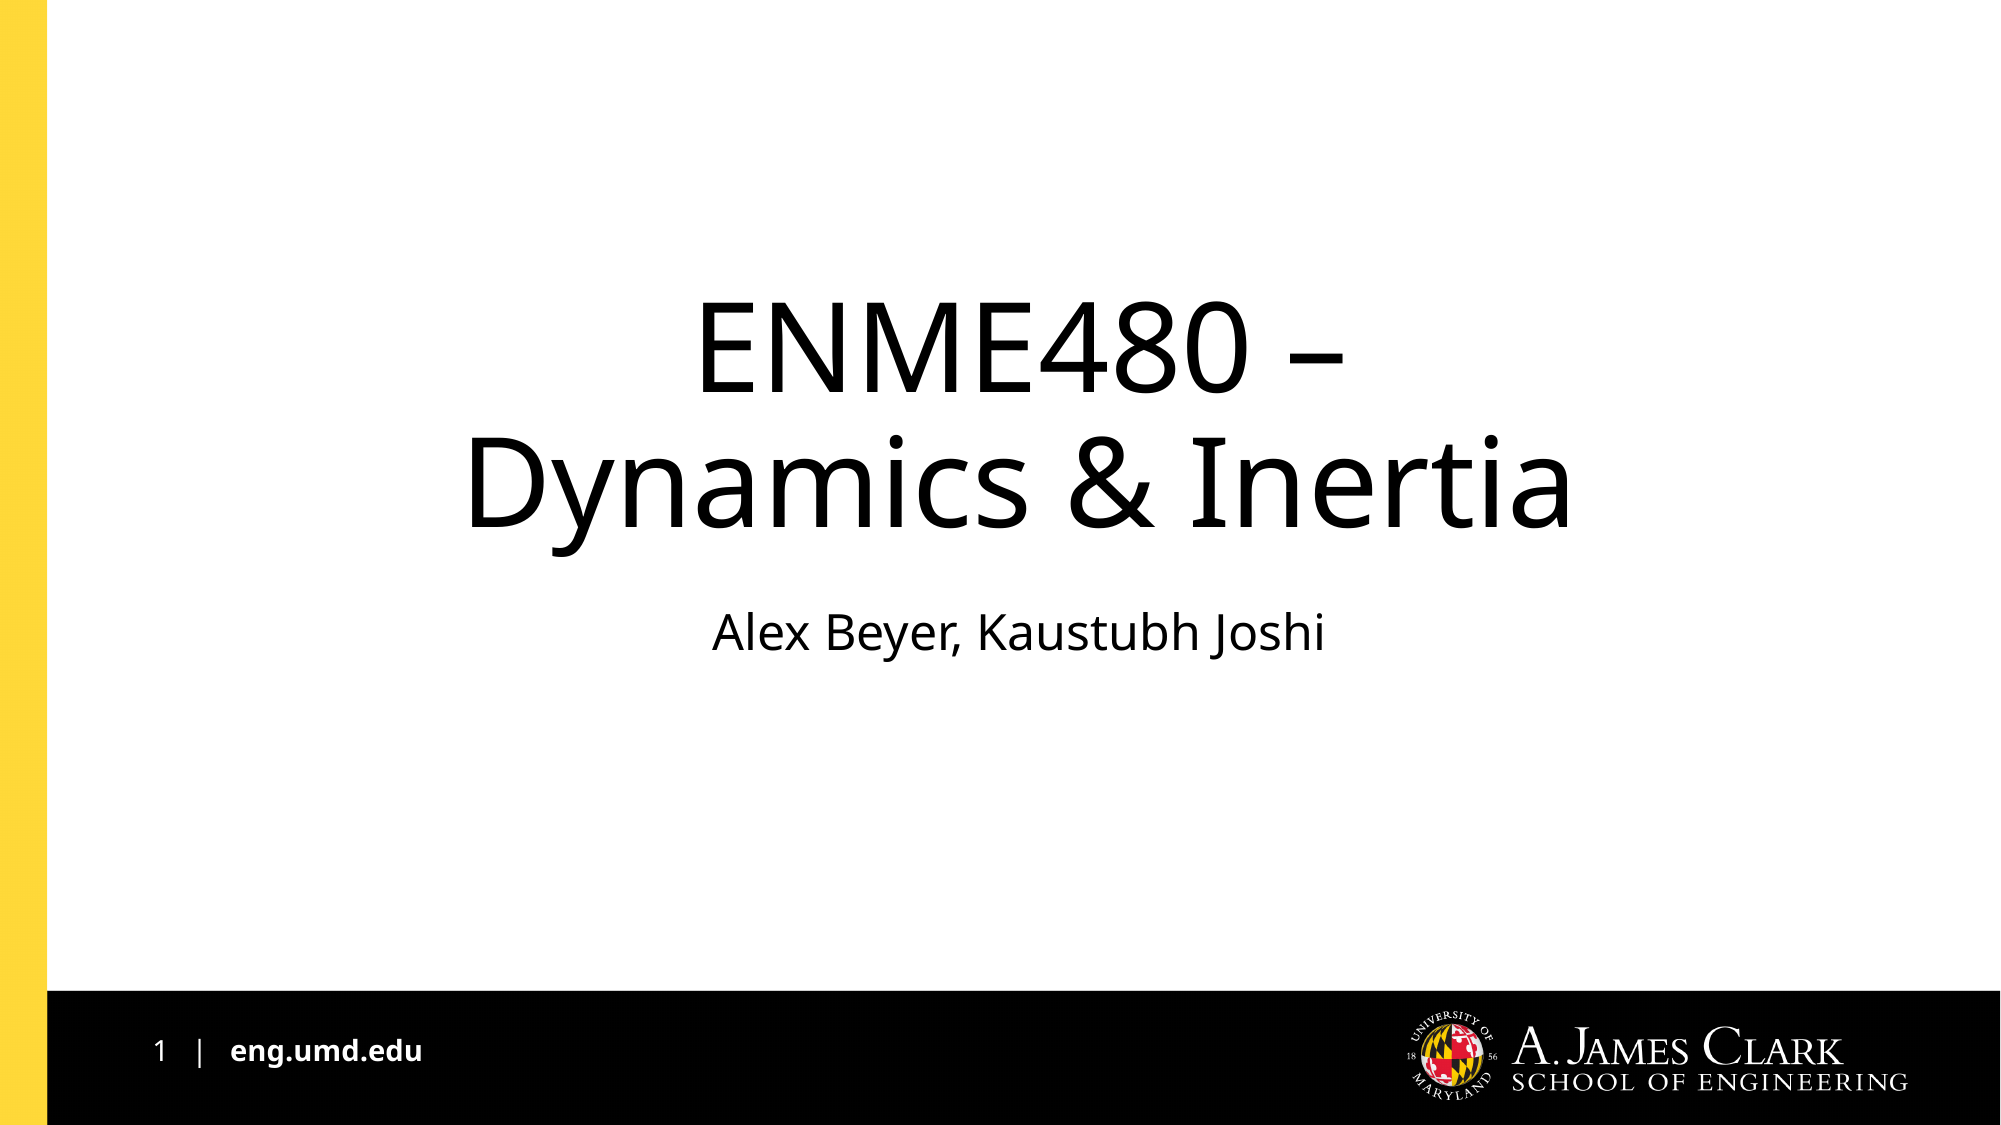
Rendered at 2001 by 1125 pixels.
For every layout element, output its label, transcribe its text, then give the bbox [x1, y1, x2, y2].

footer 1 | eng.umd.edu [137, 1022, 1338, 1082]
subtitle Alex Beyer, Kaustubh Joshi [137, 599, 1902, 846]
title ENME480 – Dynamics & Inertia [137, 110, 1902, 563]
picture [0, 0, 2001, 1125]
